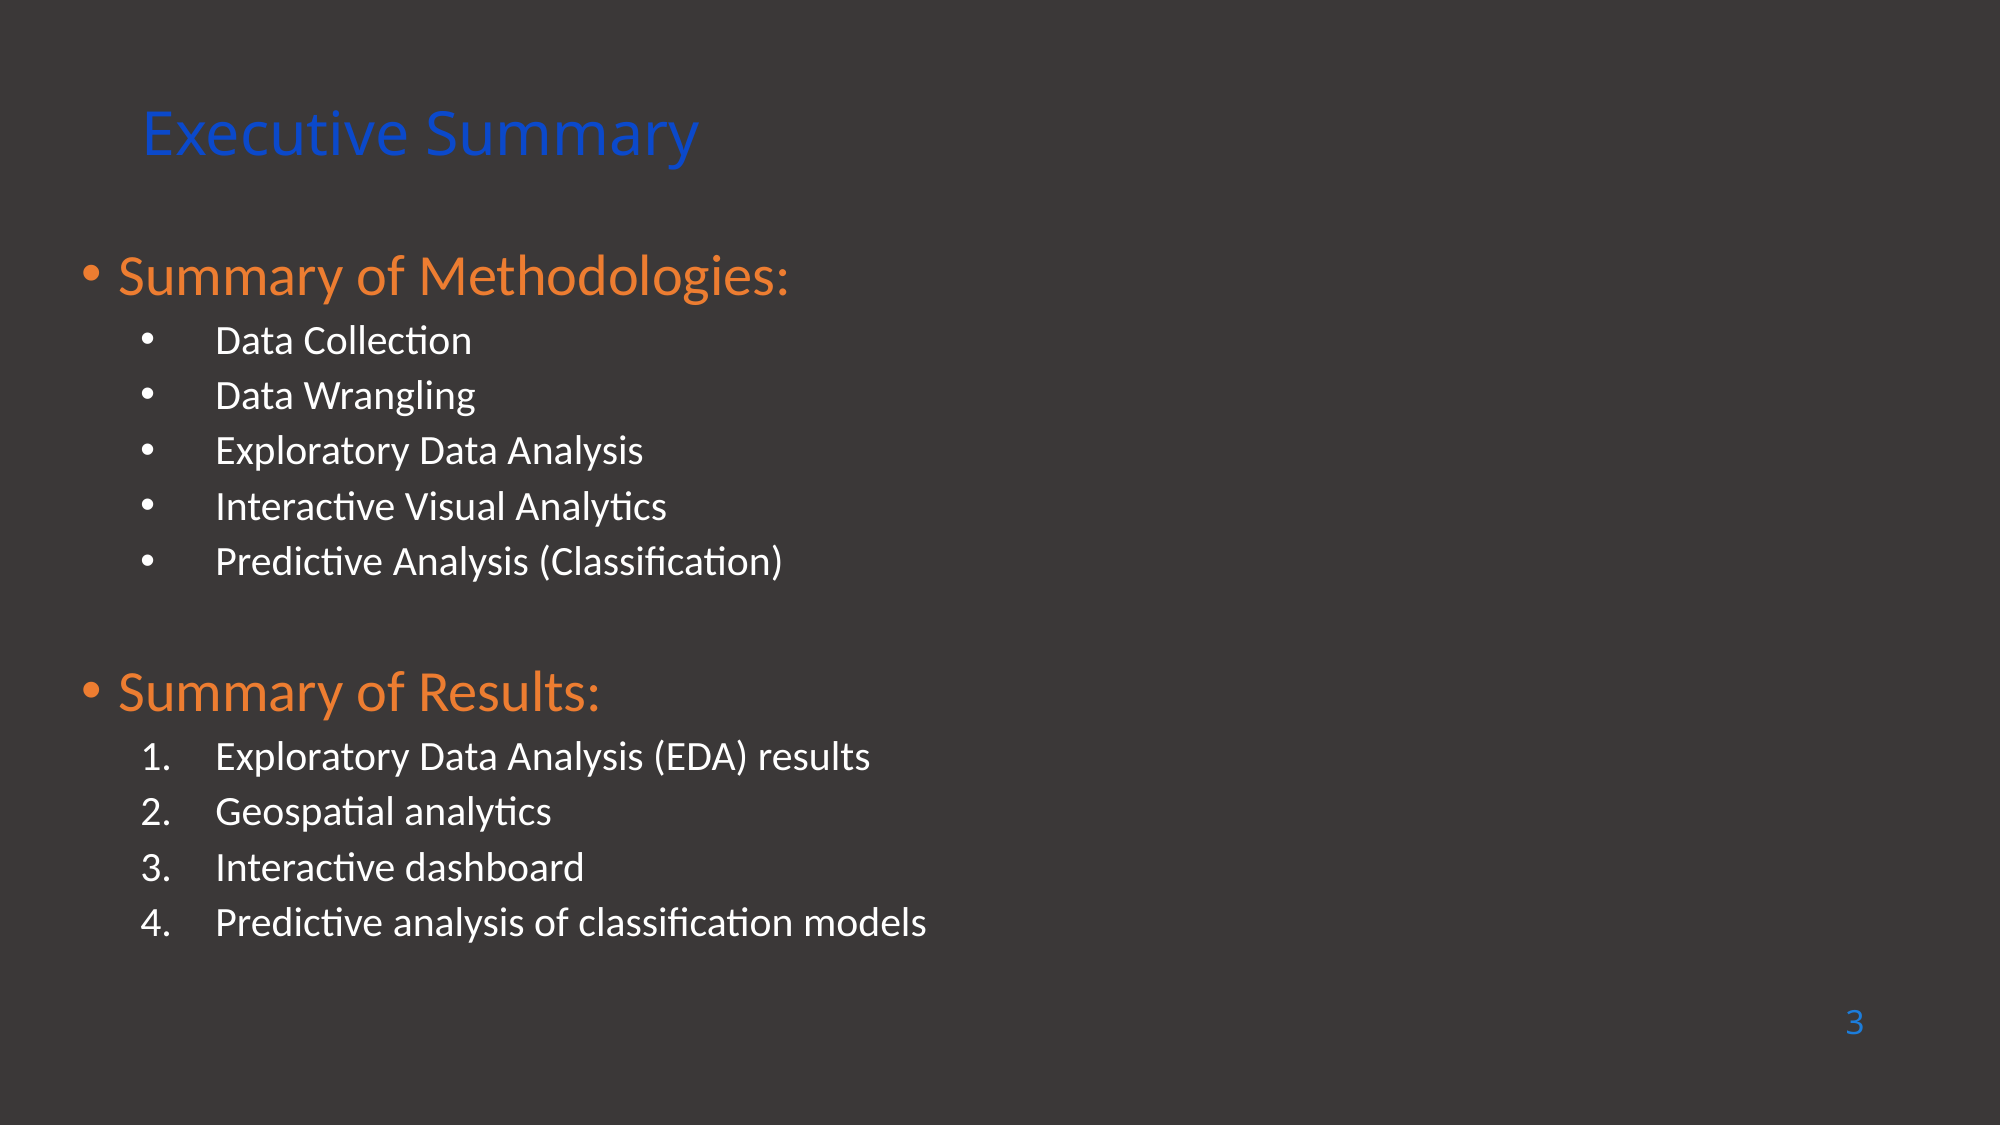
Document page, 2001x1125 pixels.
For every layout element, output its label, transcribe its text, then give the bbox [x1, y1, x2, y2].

text_box Executive Summary [126, 88, 1852, 179]
text_box Summary of Methodologies: Data Collection Data Wrangling Exploratory Data Analysis Interactive Visual Analytics Predictive Analysis (Classification) Summary of Results: Exploratory Data Analysis (EDA) results Geospatial analytics Interactive dashboard Predictive analysis of classification models [66, 237, 1733, 1050]
slide_number 3 [1429, 988, 1880, 1055]
